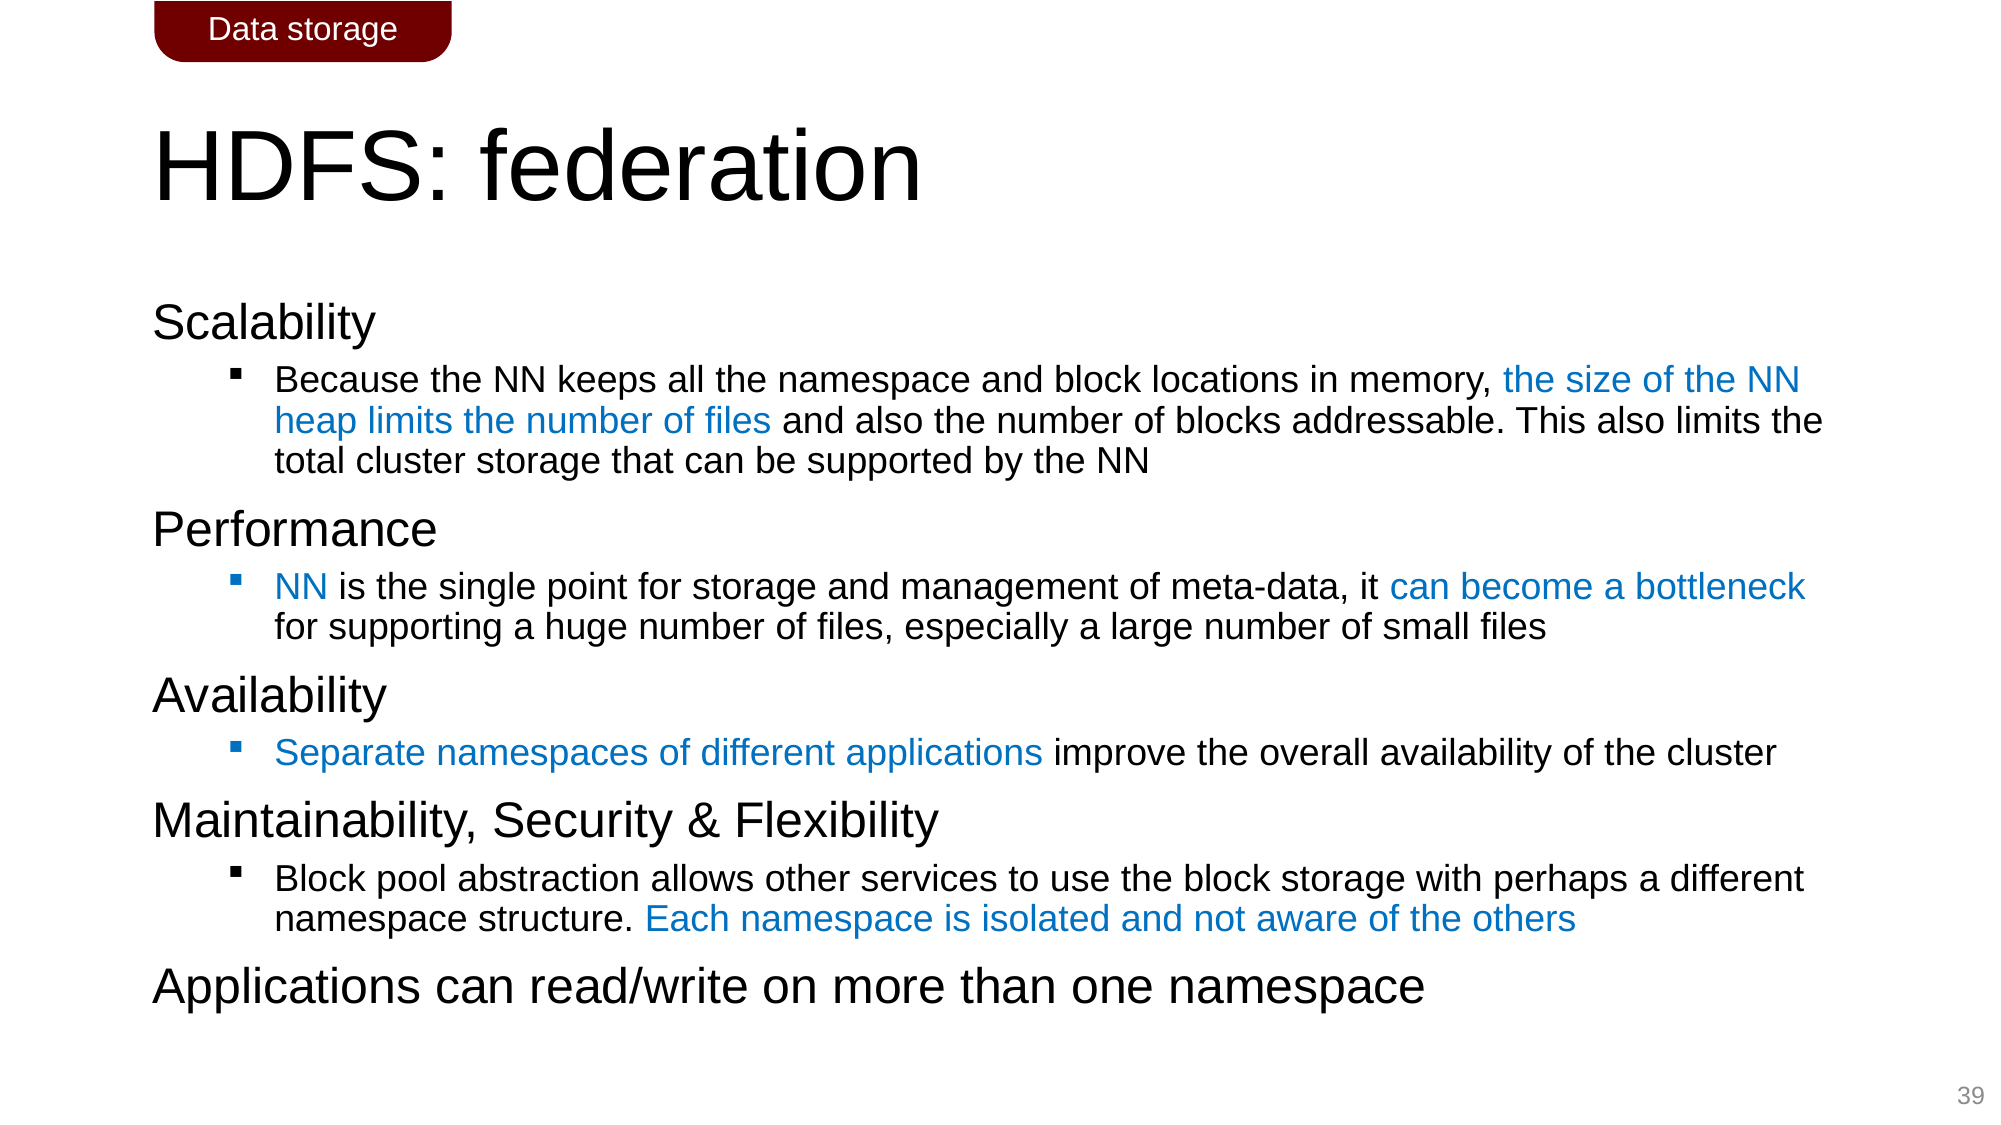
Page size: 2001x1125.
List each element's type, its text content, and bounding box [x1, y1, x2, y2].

slide_number 39 [1550, 1065, 2000, 1125]
text_box Data storage [154, 1, 452, 63]
title HDFS: federation [137, 59, 1863, 278]
list Scalability Because the NN keeps all the namespace and block locations in memory, the size of the NN heap limits the number of files and also the number of blocks addressable. This also limits the total cluster storage that can be supported by the NN Performance NN is the single point for storage and management of meta-data, it can become a bottleneck for supporting a huge number of files, especially a large number of small files Availability Separate namespaces of different applications improve the overall availability of the cluster Maintainability, Security & Flexibility Block pool abstraction allows other services to use the block storage with perhaps a different namespace structure. Each namespace is isolated and not aware of the others Applications can read/write on more than one namespace [137, 278, 1863, 1033]
